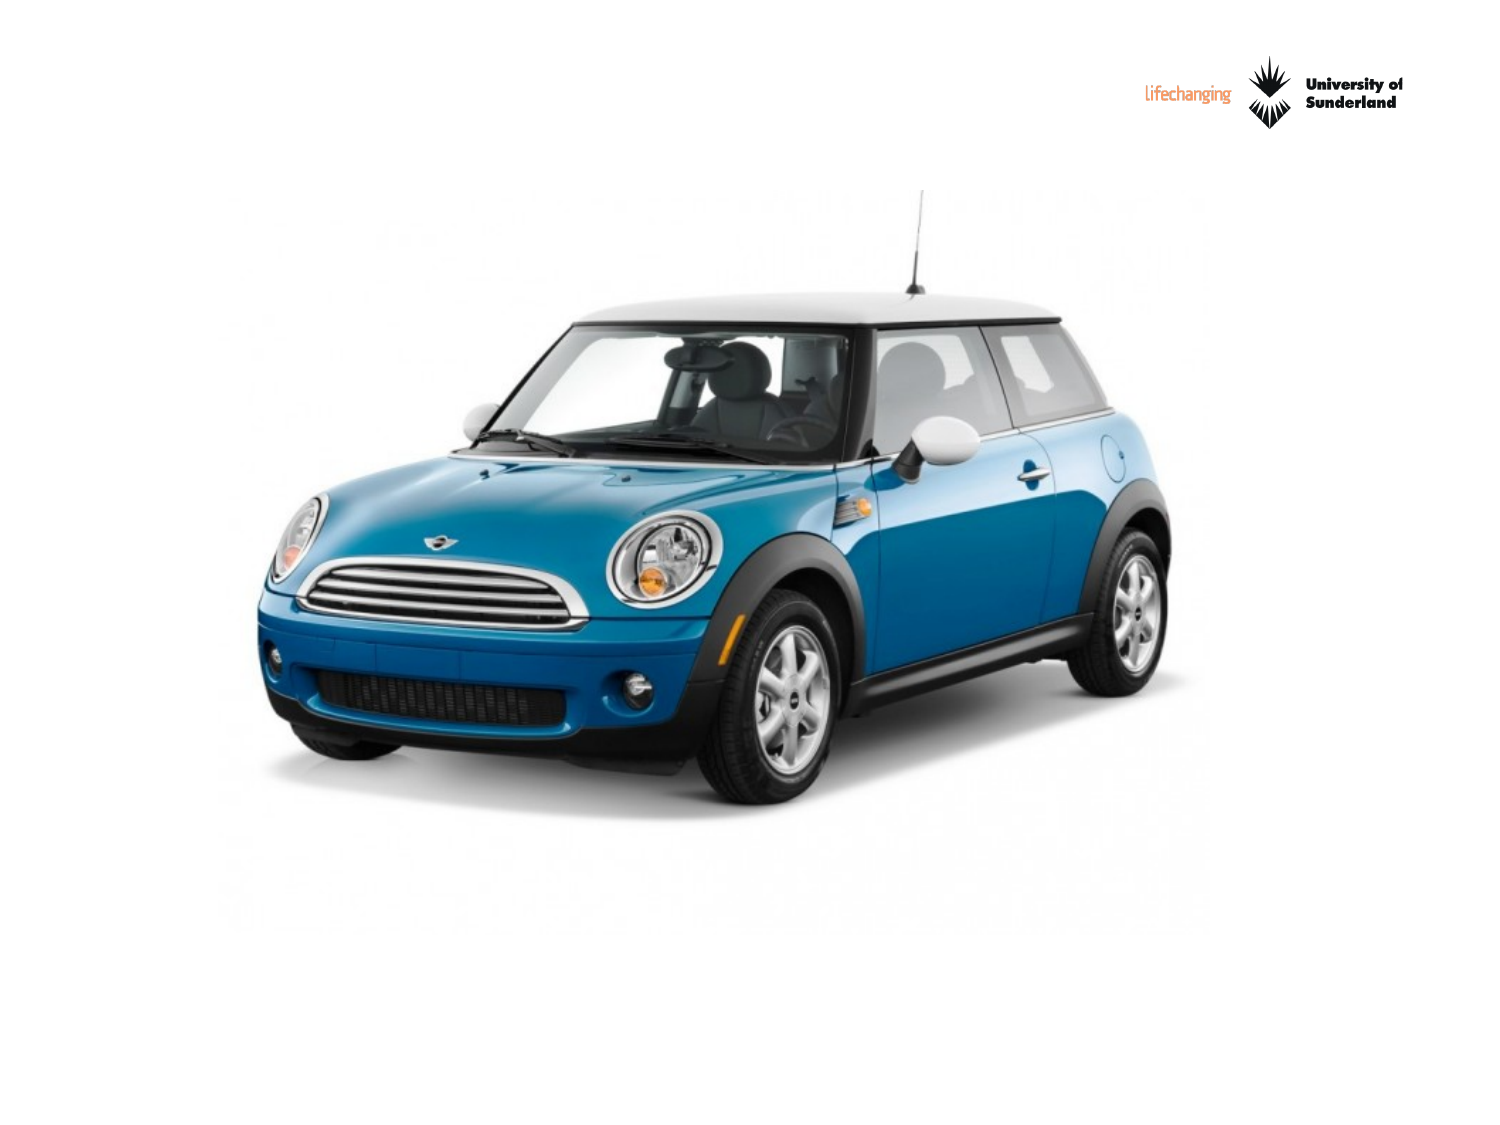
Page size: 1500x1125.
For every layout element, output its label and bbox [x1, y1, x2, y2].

picture [217, 190, 1210, 935]
